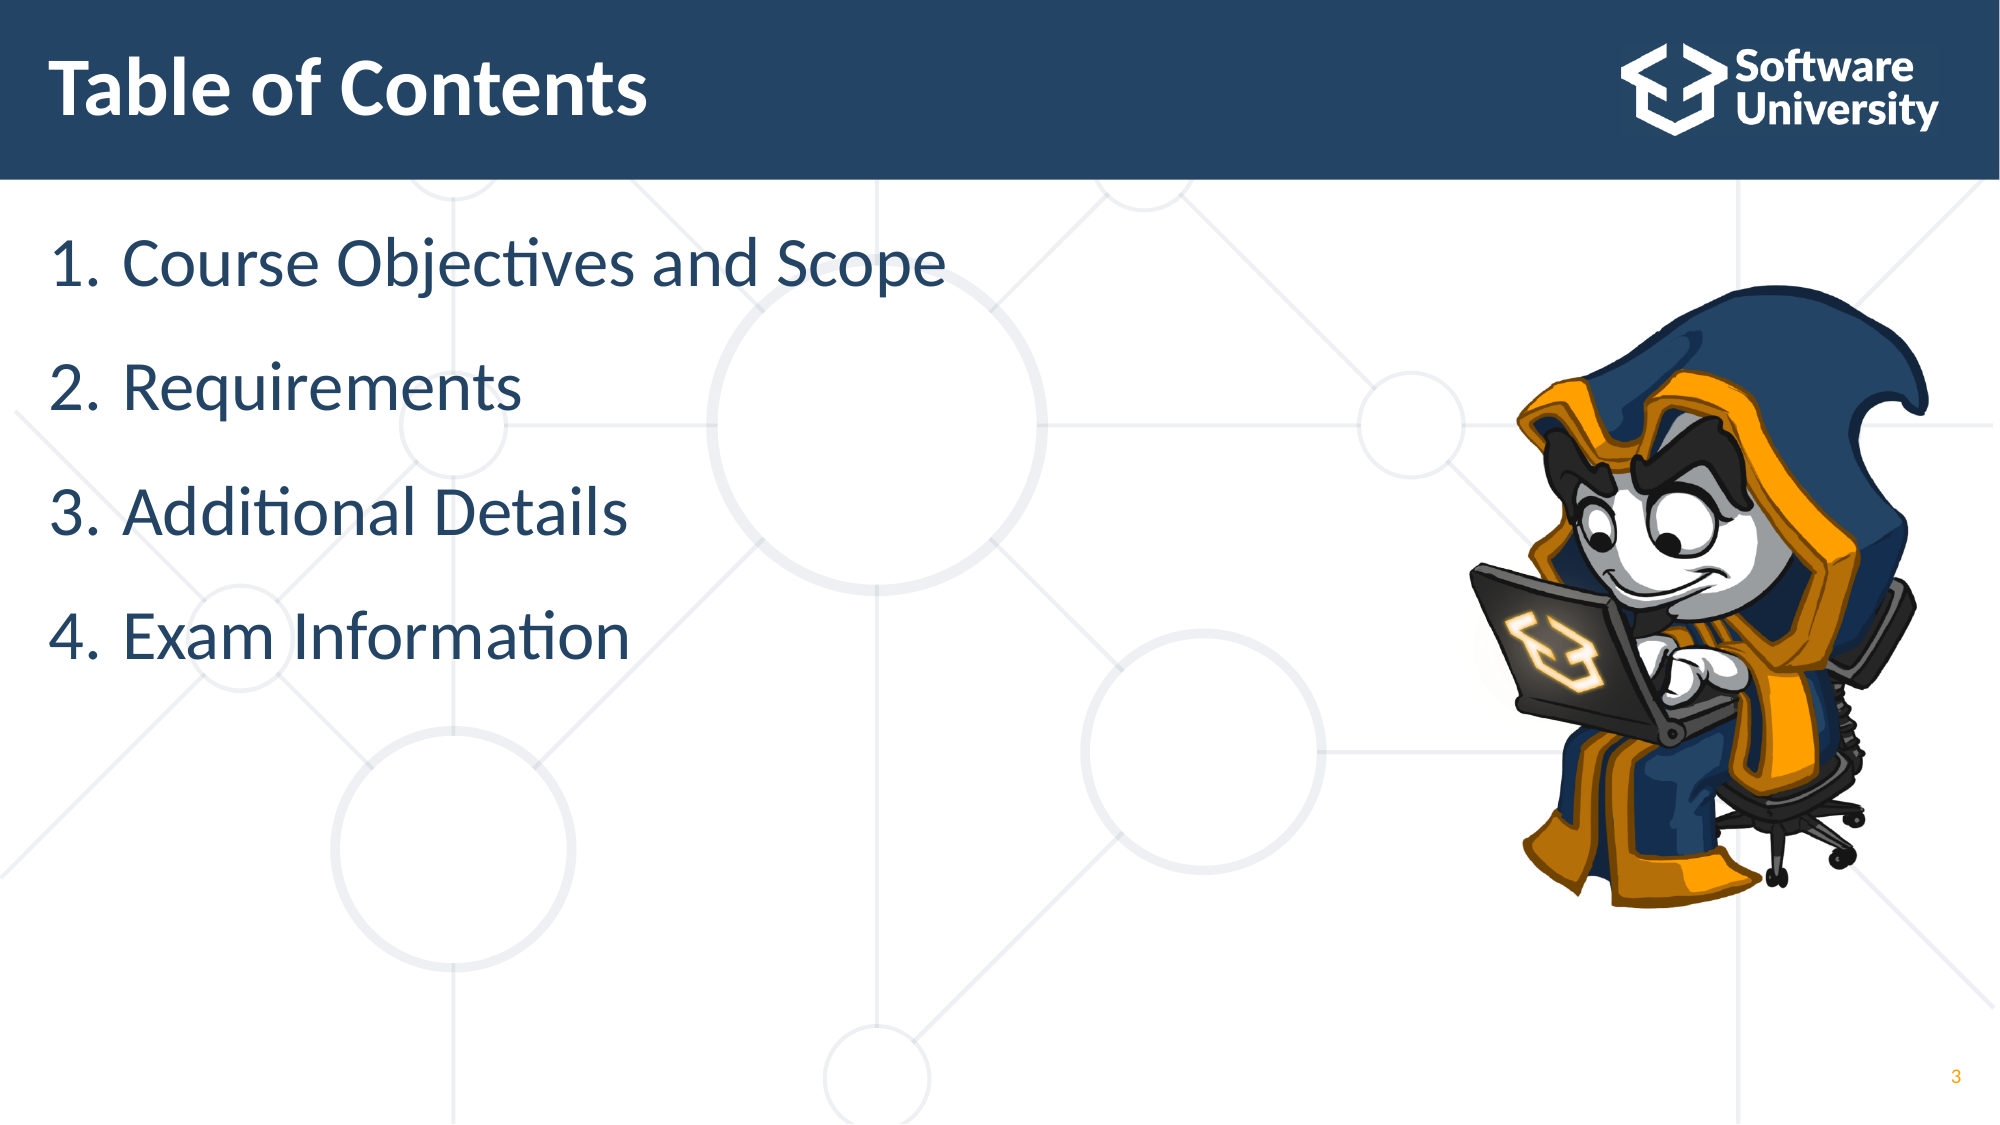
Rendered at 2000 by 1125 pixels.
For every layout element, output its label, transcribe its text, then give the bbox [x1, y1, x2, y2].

title Table of Contents [31, 16, 1591, 162]
picture [1621, 43, 1939, 136]
picture [1381, 224, 1968, 945]
list Course Objectives and Scope Requirements Additional Details Exam Information [31, 195, 1968, 1103]
slide_number 3 [1896, 1049, 1968, 1101]
